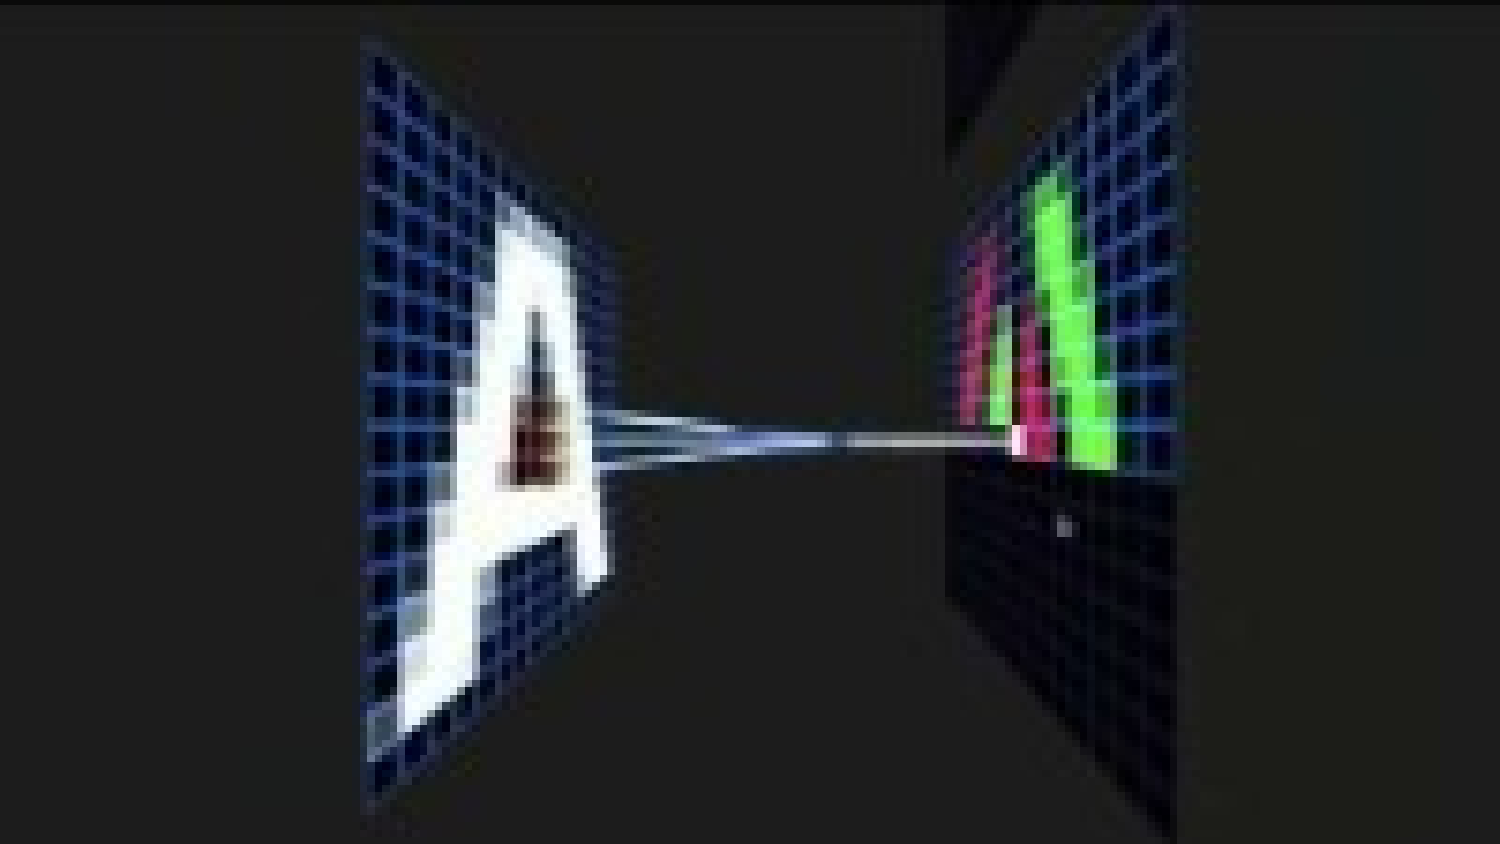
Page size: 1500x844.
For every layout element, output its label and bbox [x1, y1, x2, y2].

text_box [0, 0, 1500, 844]
